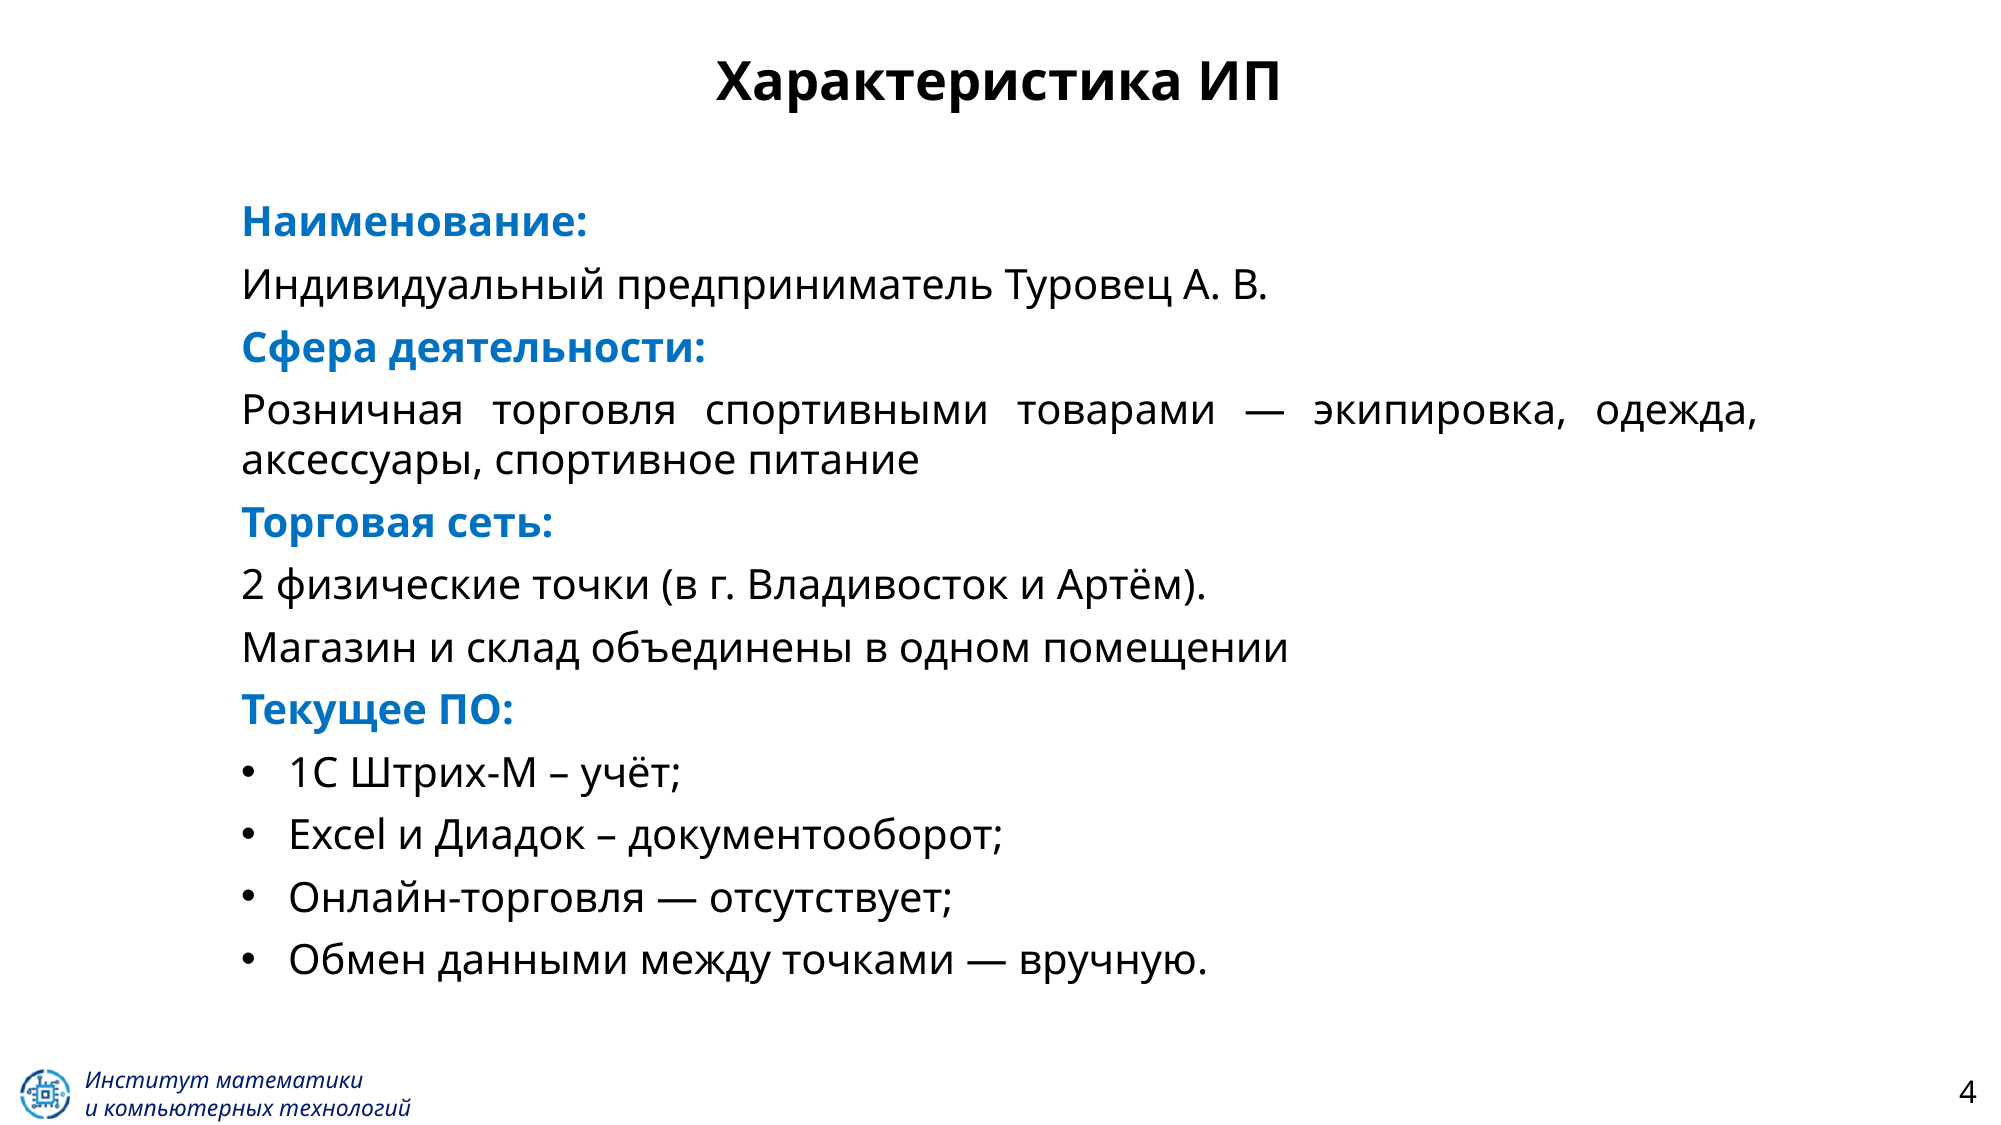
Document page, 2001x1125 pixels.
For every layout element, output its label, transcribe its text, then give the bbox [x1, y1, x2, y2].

text_box Институт математики и компьютерных технологий [69, 1058, 1071, 1125]
text_box 4 [1938, 1063, 1989, 1125]
picture [20, 1069, 70, 1119]
text_box Характеристика ИП [0, 31, 2000, 127]
text_box Наименование: Индивидуальный предприниматель Туровец А. В. Сфера деятельности: Розничная торговля спортивными товарами — экипировка, одежда, аксессуары, спортивное питание Торговая сеть: 2 физические точки (в г. Владивосток и Артём). Магазин и склад объединены в одном помещении Текущее ПО: 1С Штрих-М – учёт; Excel и Диадок – документооборот; Онлайн-торговля — отсутствует; Обмен данными между точками — вручную. [226, 187, 1774, 991]
